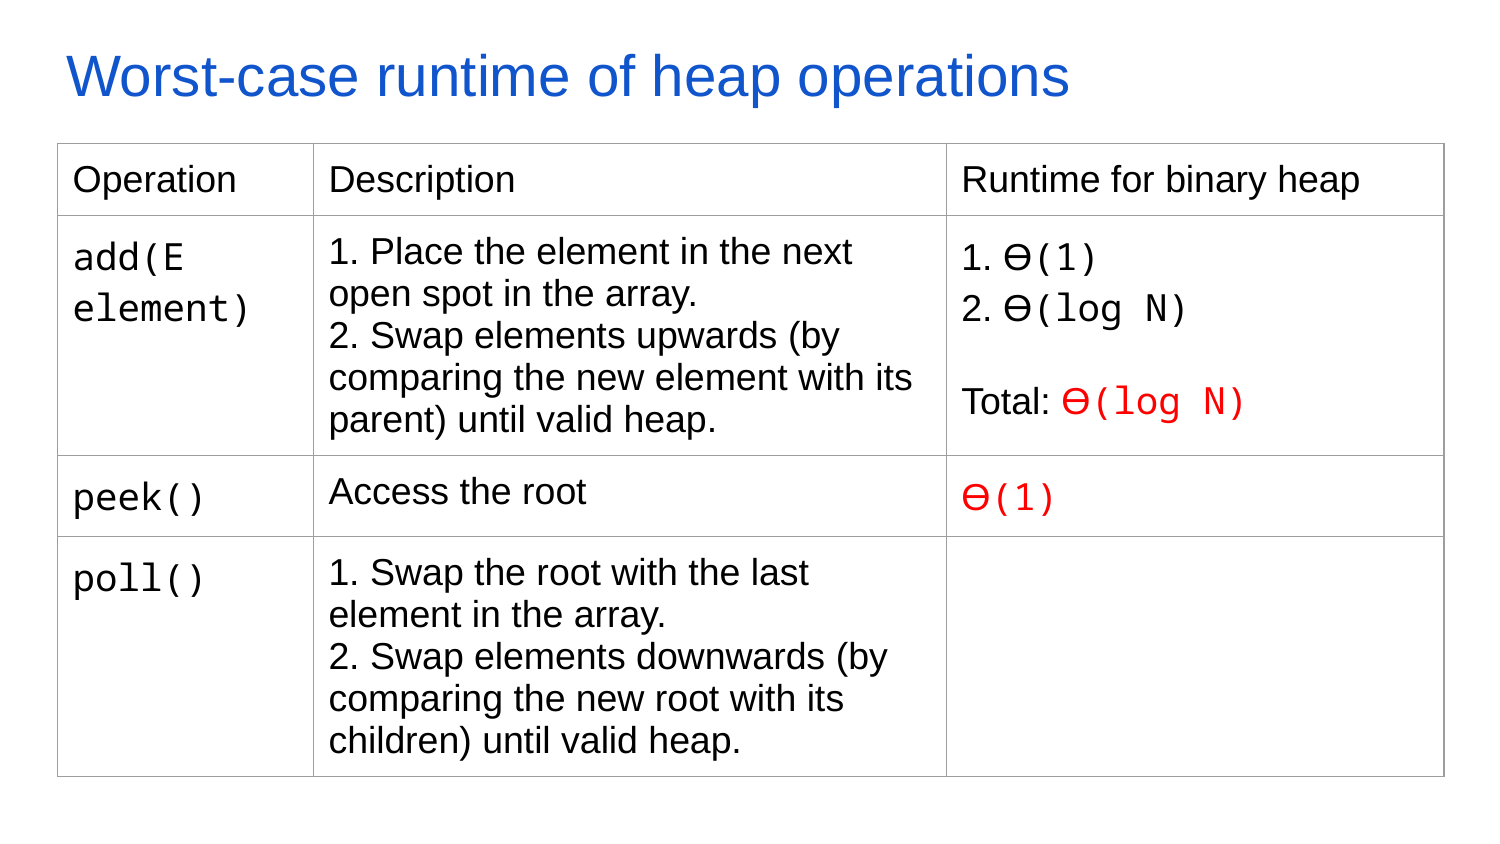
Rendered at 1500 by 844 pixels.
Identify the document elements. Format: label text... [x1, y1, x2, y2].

table_cell poll() [58, 537, 313, 776]
table_cell peek() [58, 456, 313, 536]
table_cell add(E element) [58, 216, 313, 455]
table_cell Access the root [314, 456, 946, 536]
table_cell 1. Swap the root with the last element in the array. 2. Swap elements downwards (by comparing the new root with its children) until valid heap. [314, 537, 946, 776]
table_cell 1. Place the element in the next open spot in the array. 2. Swap elements upwards (by comparing the new element with its parent) until valid heap. [314, 216, 946, 455]
table_header Operation [58, 144, 313, 215]
table_header Runtime for binary heap [947, 144, 1443, 215]
table_cell [947, 537, 1443, 776]
table_cell ϴ(1) [947, 456, 1443, 536]
table_header Description [314, 144, 946, 215]
title Worst-case runtime of heap operations [51, 23, 1449, 117]
table_cell 1. ϴ(1) 2. ϴ(log N) Total: ϴ(log N) [947, 216, 1443, 455]
